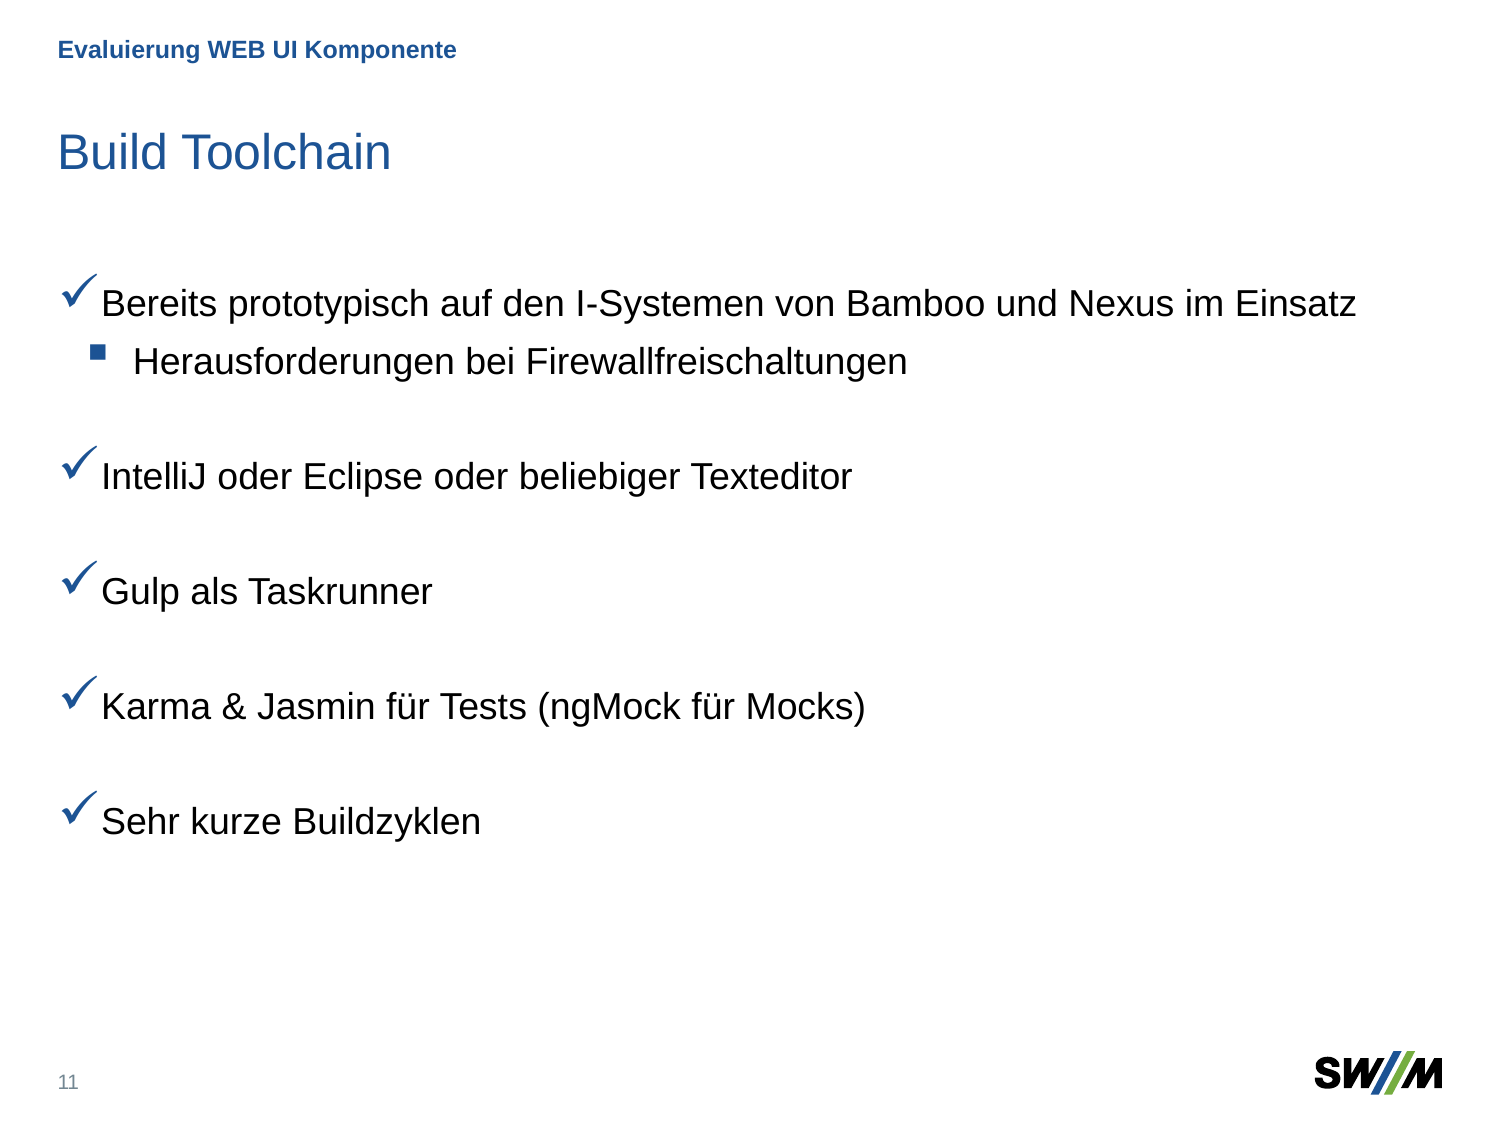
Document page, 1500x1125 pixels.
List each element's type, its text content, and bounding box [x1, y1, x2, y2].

list Bereits prototypisch auf den I-Systemen von Bamboo und Nexus im Einsatz Herausforderungen bei Firewallfreischaltungen IntelliJ oder Eclipse oder beliebiger Texteditor Gulp als Taskrunner Karma & Jasmin für Tests (ngMock für Mocks) Sehr kurze Buildzyklen [57, 279, 1443, 1024]
title Build Toolchain [57, 119, 1443, 181]
slide_number 11 [57, 1067, 148, 1094]
list Evaluierung WEB UI Komponente [57, 33, 1443, 65]
